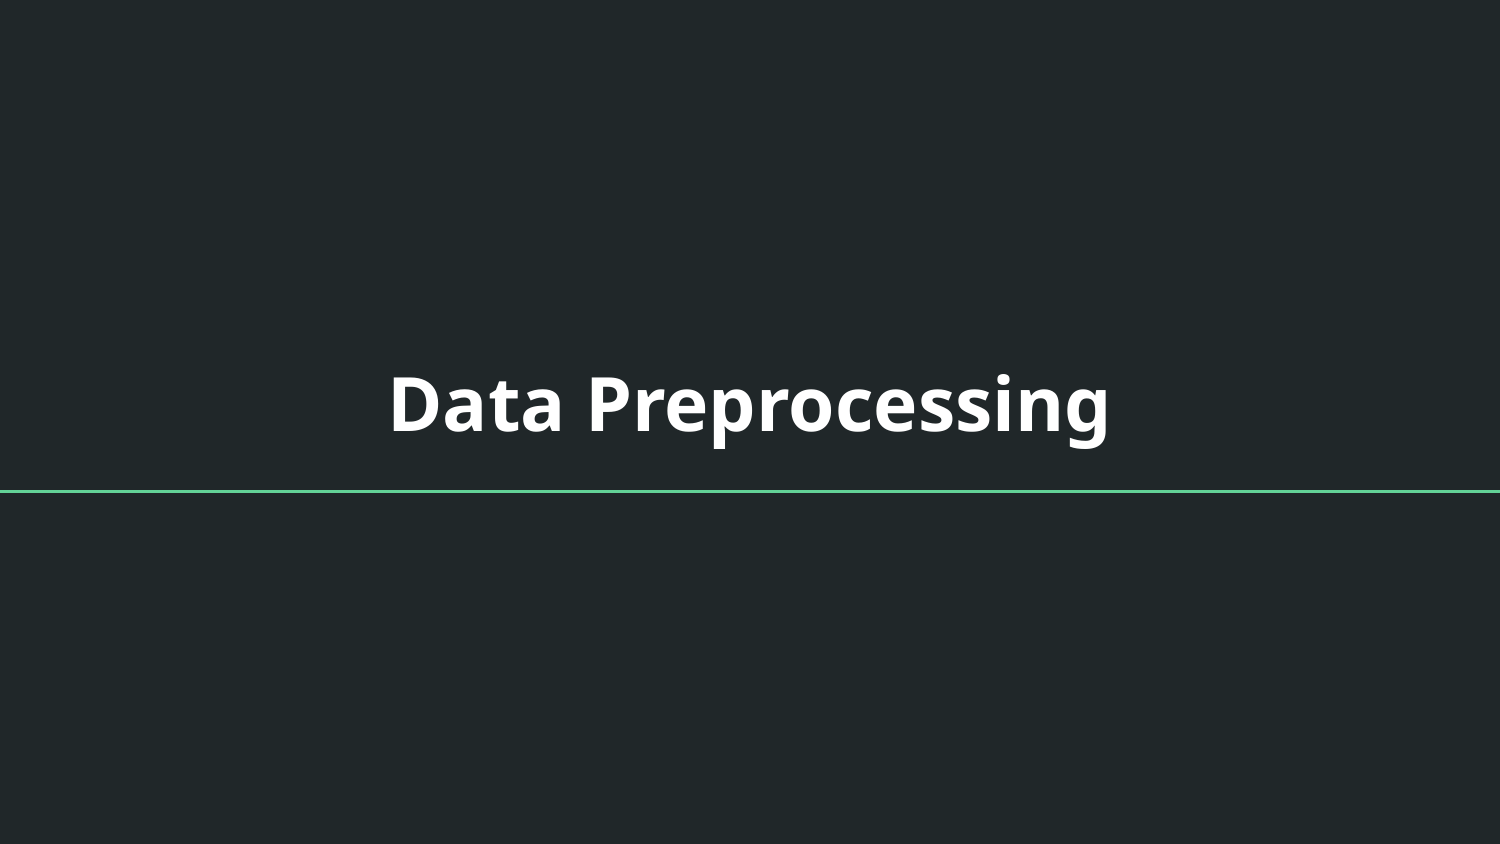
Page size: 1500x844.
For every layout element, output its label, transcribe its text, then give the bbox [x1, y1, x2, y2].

title Data Preprocessing [83, 337, 1417, 466]
